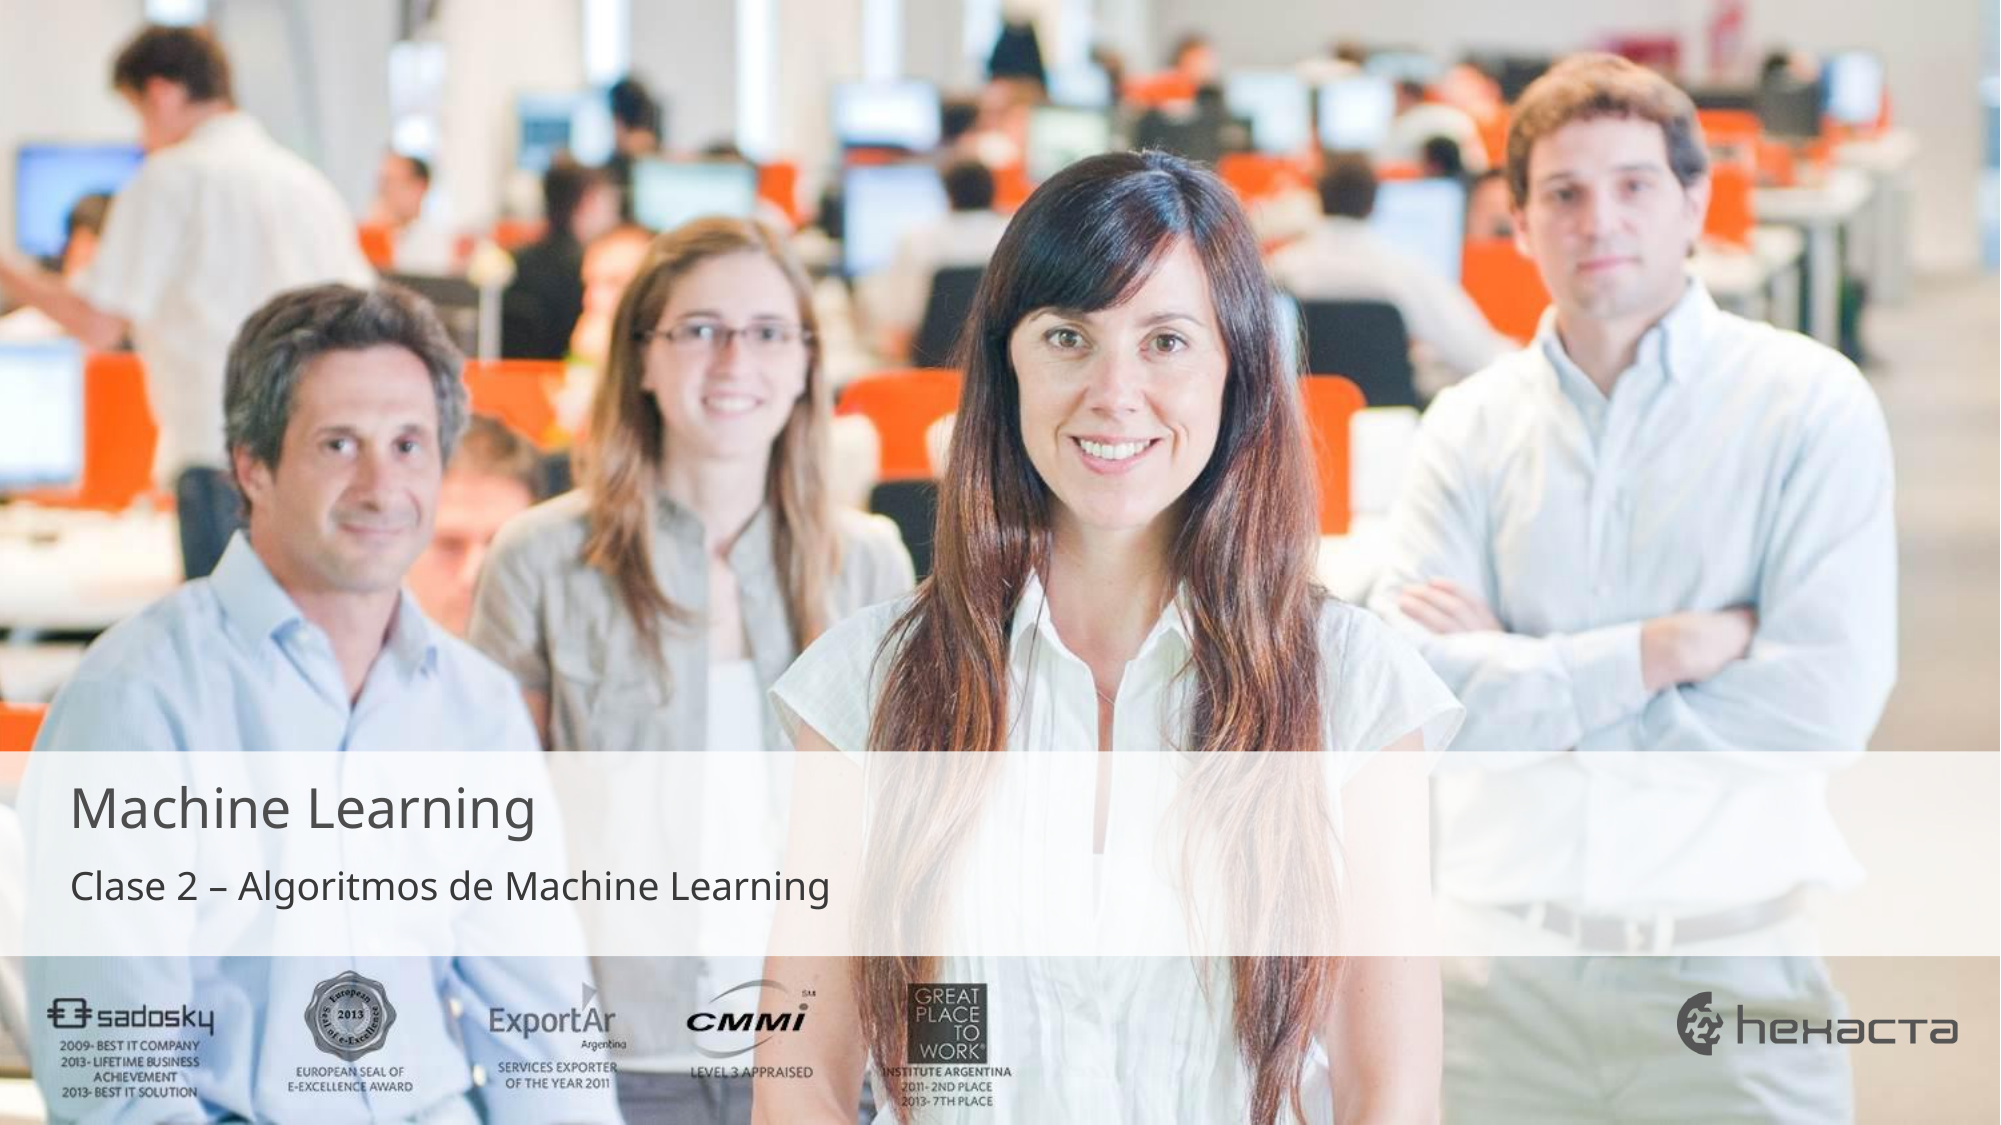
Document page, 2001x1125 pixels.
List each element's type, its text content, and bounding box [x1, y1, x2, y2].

list Clase 2 – Algoritmos de Machine Learning [54, 853, 1646, 941]
picture [0, 957, 2000, 1125]
picture [0, 0, 2000, 751]
list Machine Learning [54, 767, 1646, 847]
